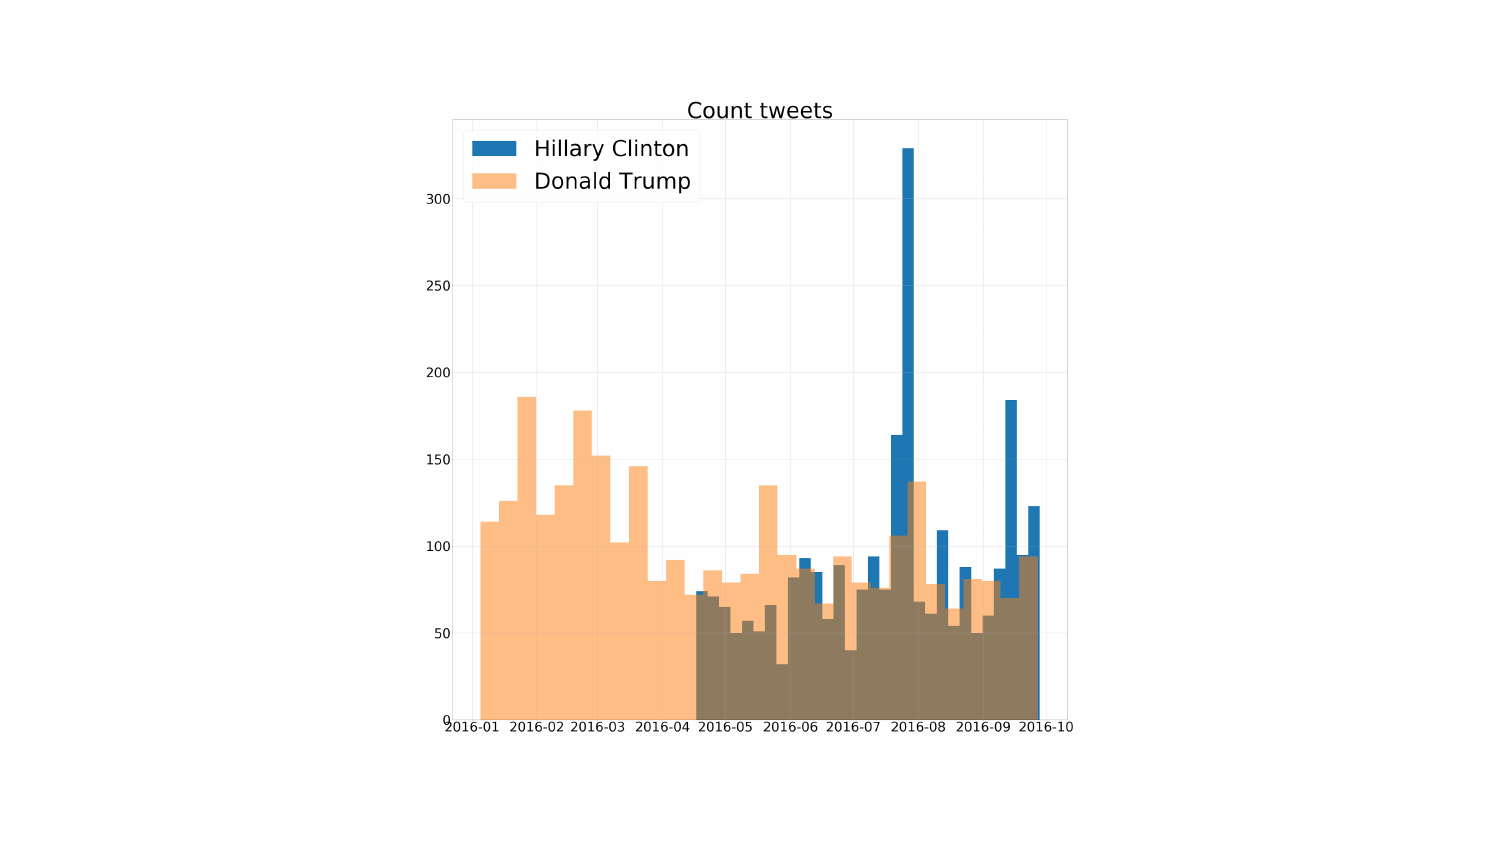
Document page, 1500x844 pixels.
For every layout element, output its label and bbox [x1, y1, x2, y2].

picture [352, 24, 1148, 819]
